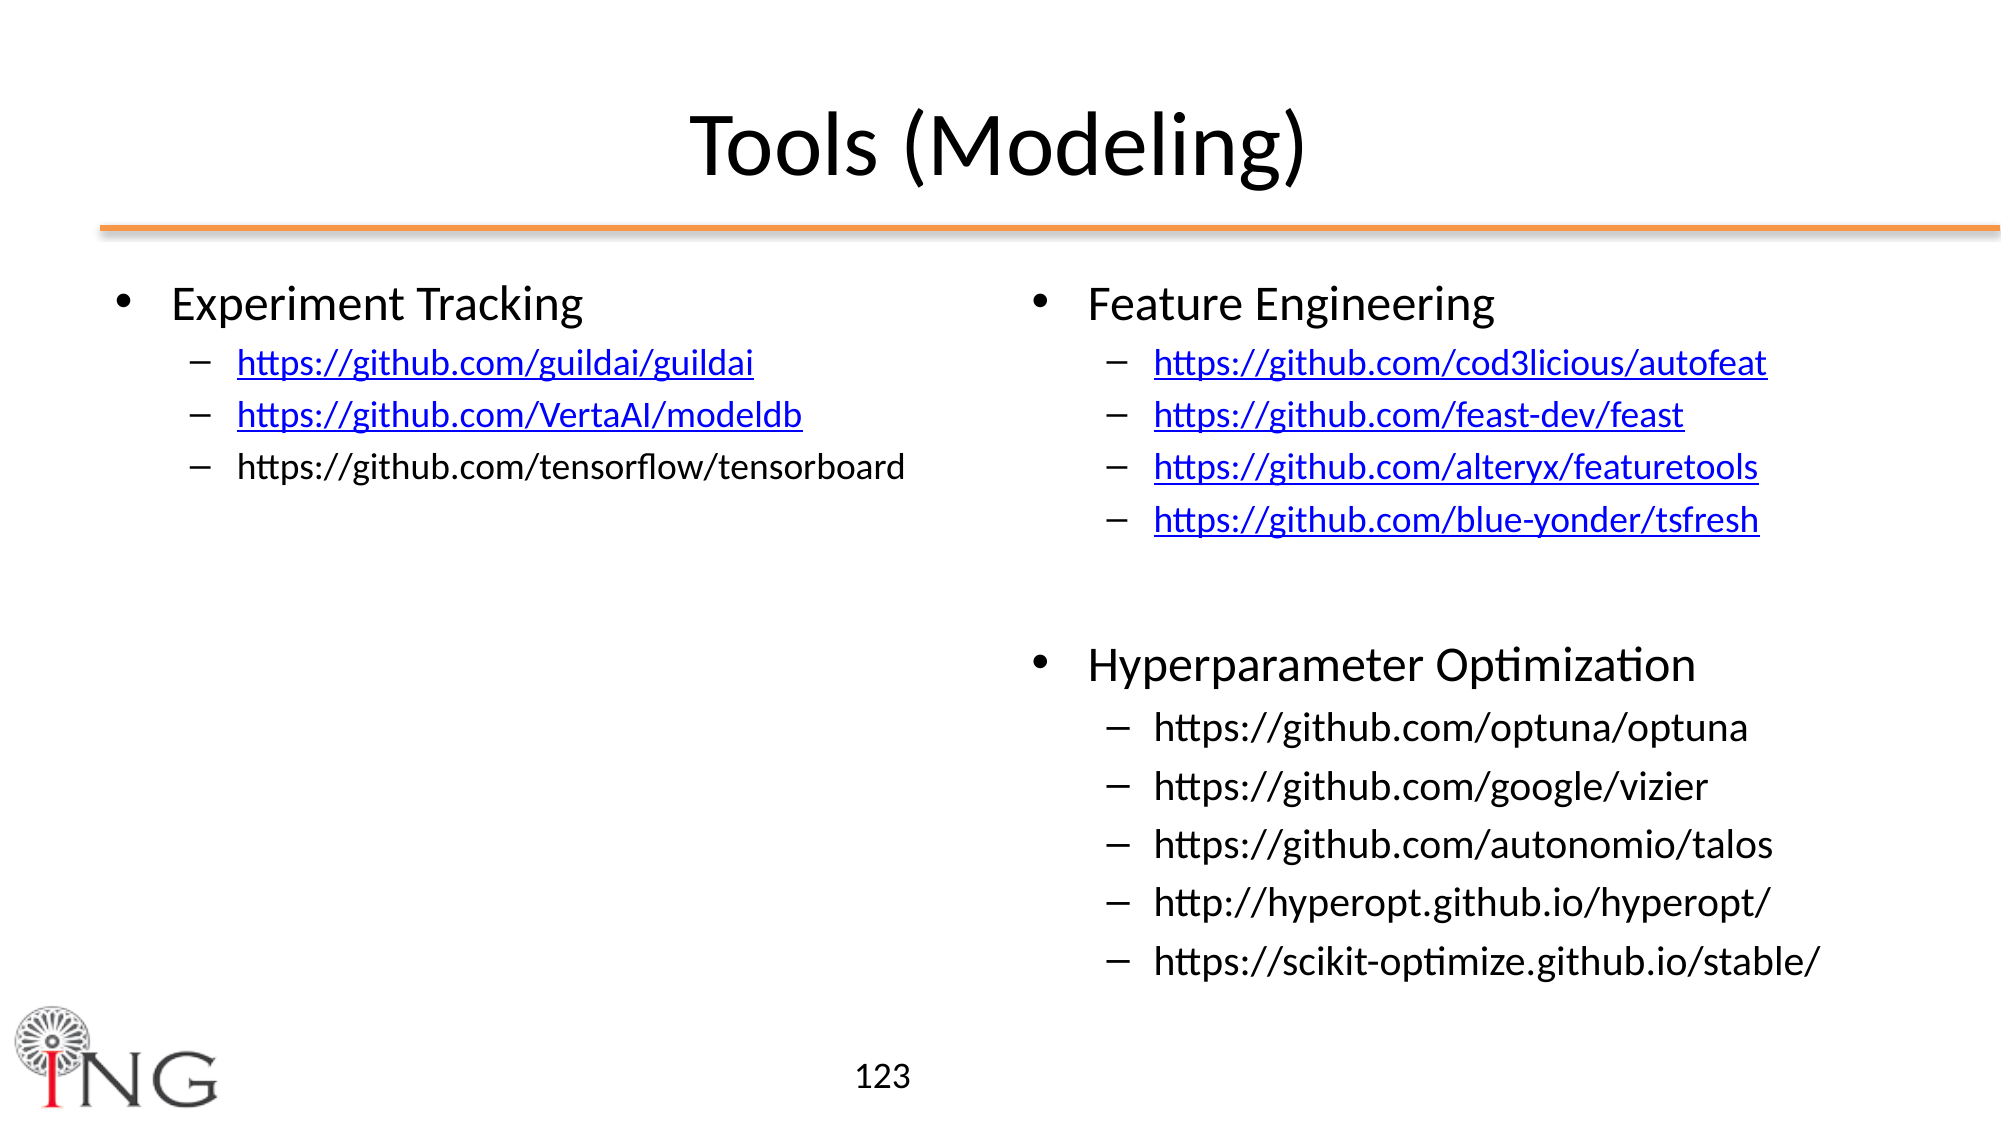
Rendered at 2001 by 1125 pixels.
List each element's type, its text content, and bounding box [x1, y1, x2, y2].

slide_number 123 [839, 1043, 1900, 1104]
list Feature Engineering https://github.com/cod3licious/autofeat https://github.com/feast-dev/feast https://github.com/alteryx/featuretools https://github.com/blue-yonder/tsfresh Hyperparameter Optimization https://github.com/optuna/optuna https://github.com/google/vizier https://github.com/autonomio/talos http://hyperopt.github.io/hyperopt/ https://scikit-optimize.github.io/stable/ [1016, 262, 1900, 1005]
list Experiment Tracking https://github.com/guildai/guildai https://github.com/VertaAI/modeldb https://github.com/tensorflow/tensorboard [99, 262, 984, 1005]
picture [0, 987, 244, 1125]
title Tools (Modeling) [99, 45, 1900, 233]
